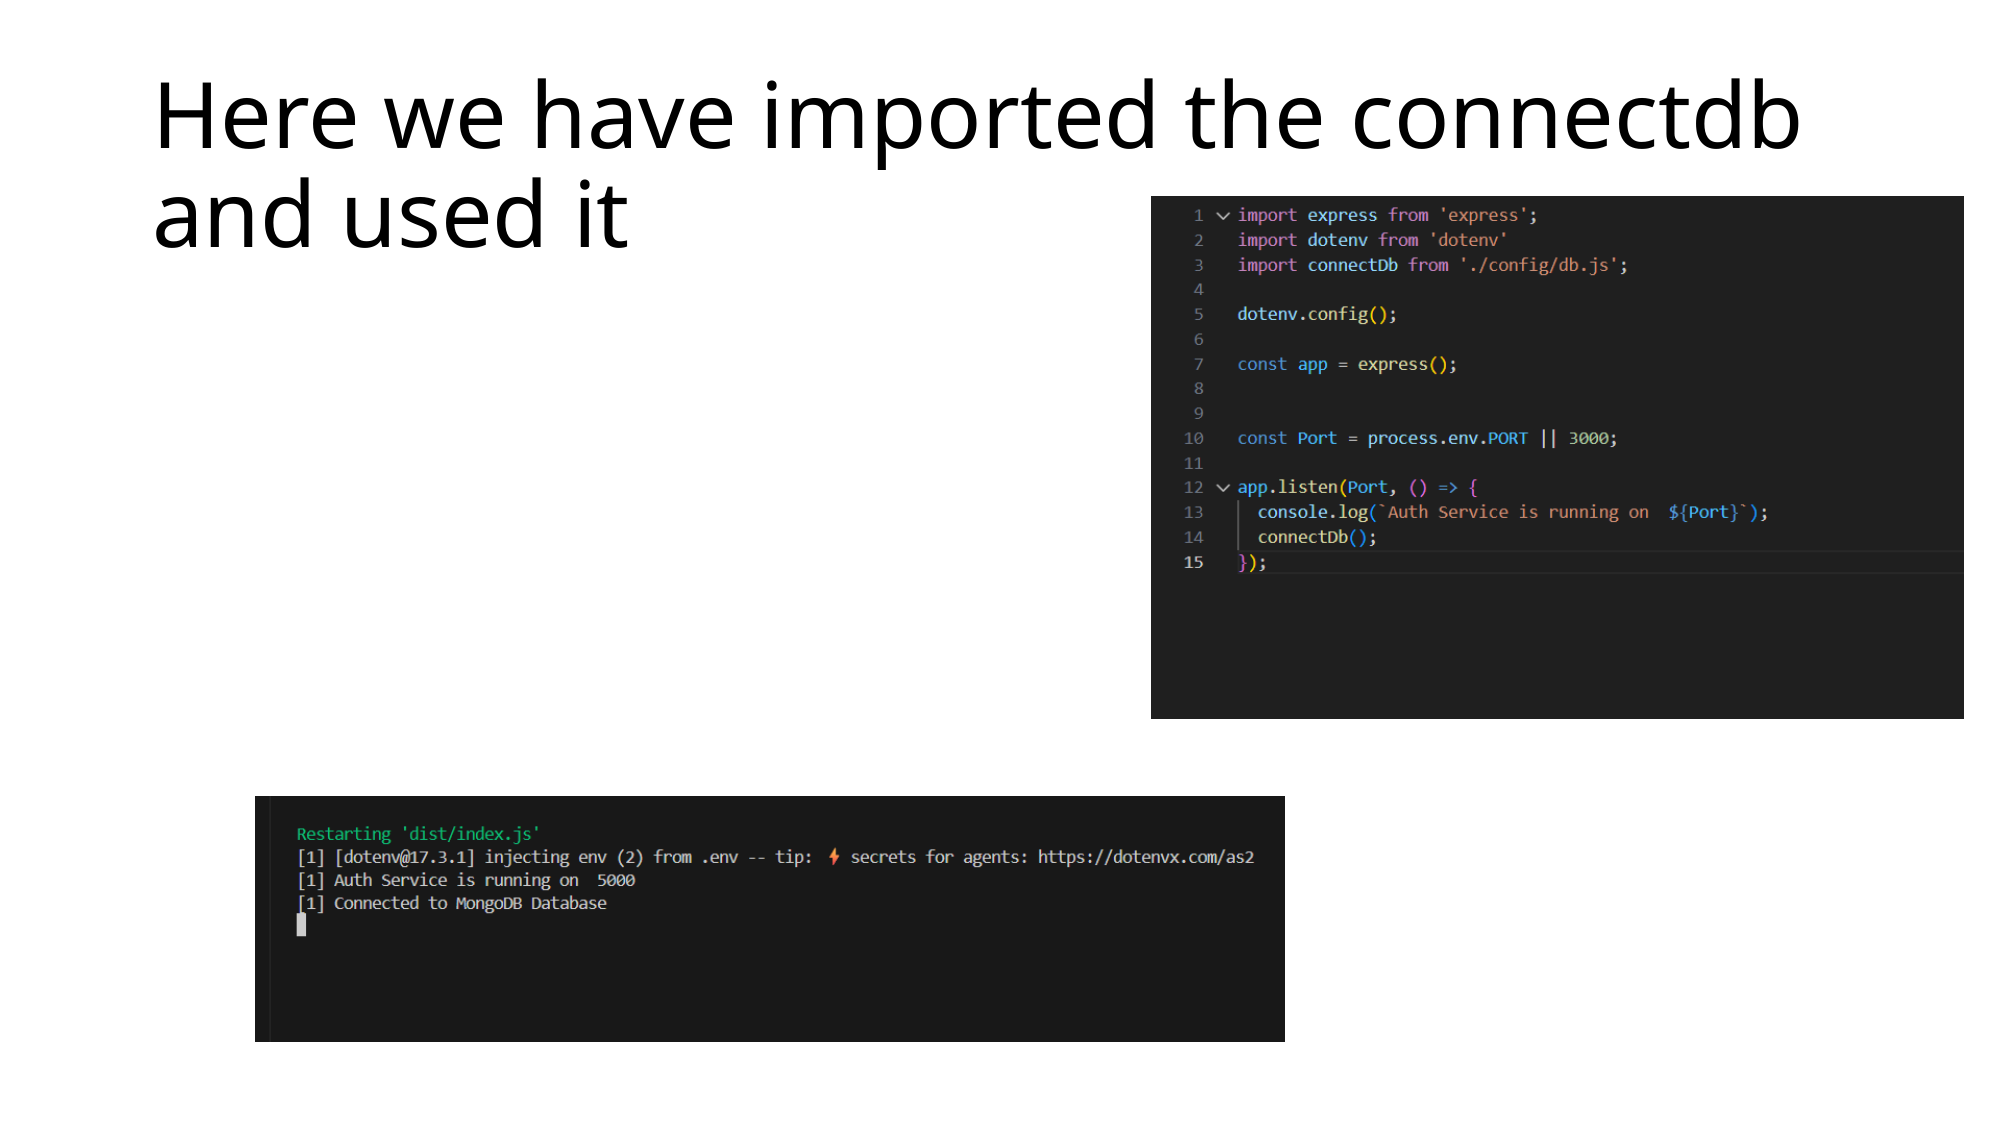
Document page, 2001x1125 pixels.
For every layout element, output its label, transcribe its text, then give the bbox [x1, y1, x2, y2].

title Here we have imported the connectdb and used it [137, 59, 1863, 278]
picture [254, 796, 1285, 1043]
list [1150, 195, 1965, 720]
